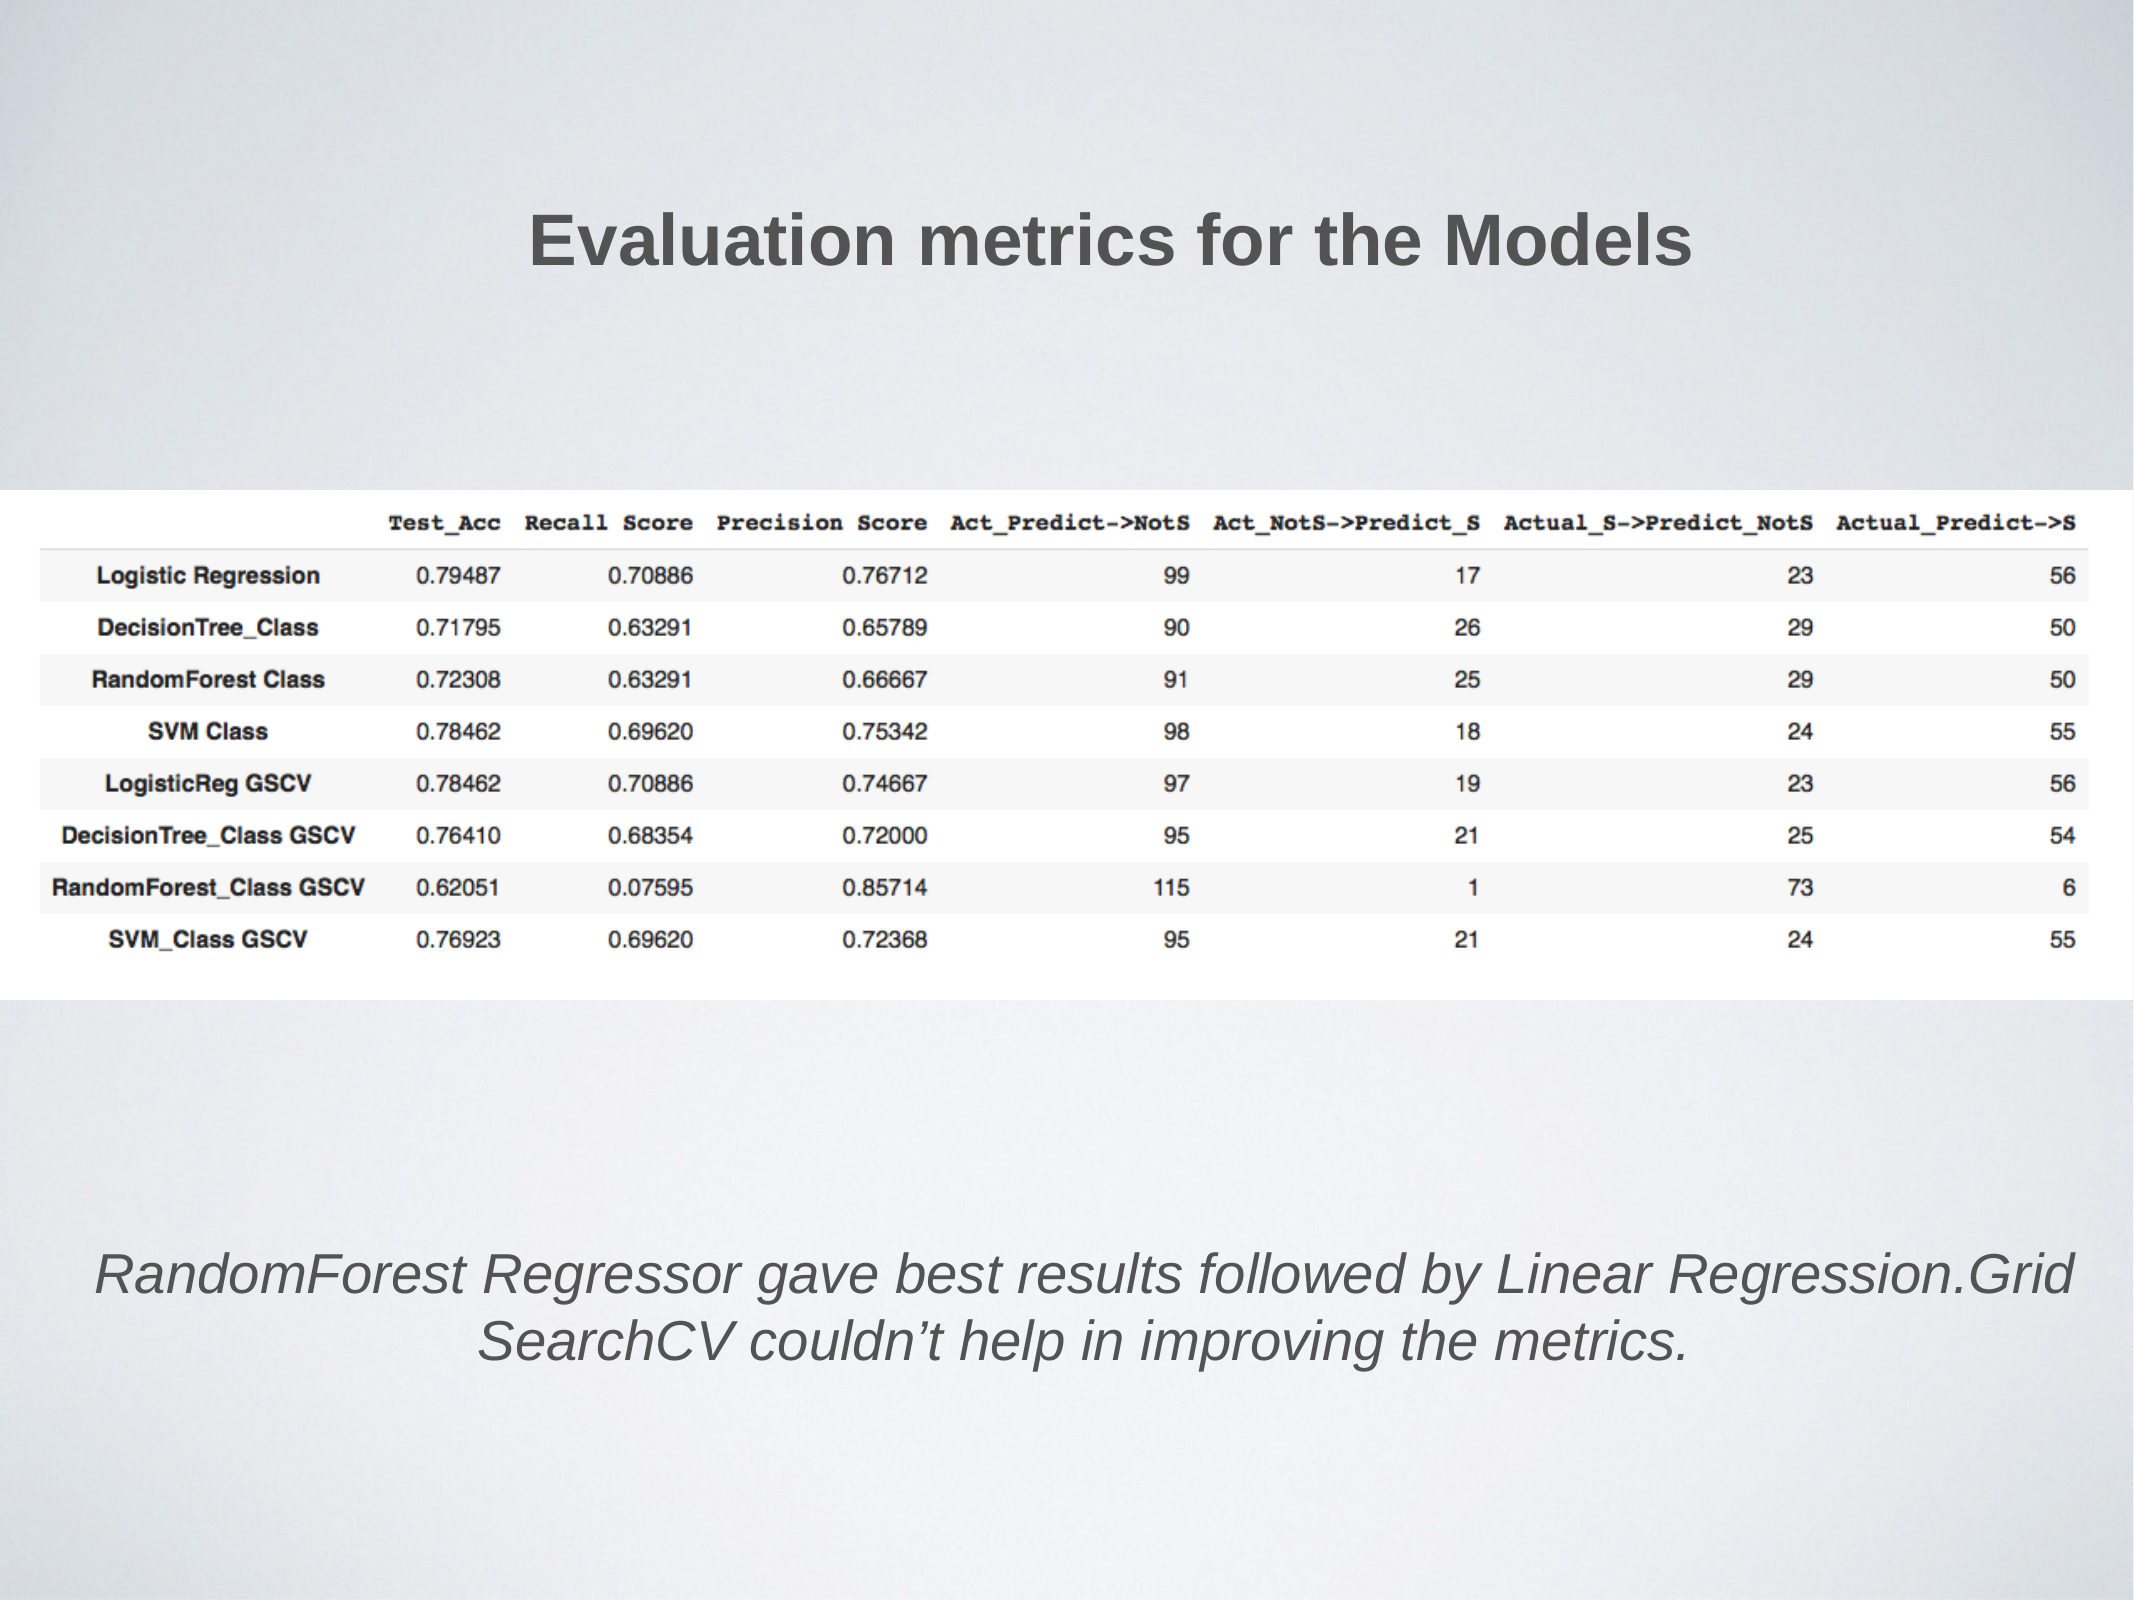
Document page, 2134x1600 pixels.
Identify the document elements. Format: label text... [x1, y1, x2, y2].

picture [0, 0, 2134, 1600]
text_box Evaluation metrics for the Models [143, 146, 2081, 327]
subtitle RandomForest Regressor gave best results followed by Linear Regression.Grid SearchCV couldn’t help in improving the metrics. [75, 1163, 2094, 1446]
